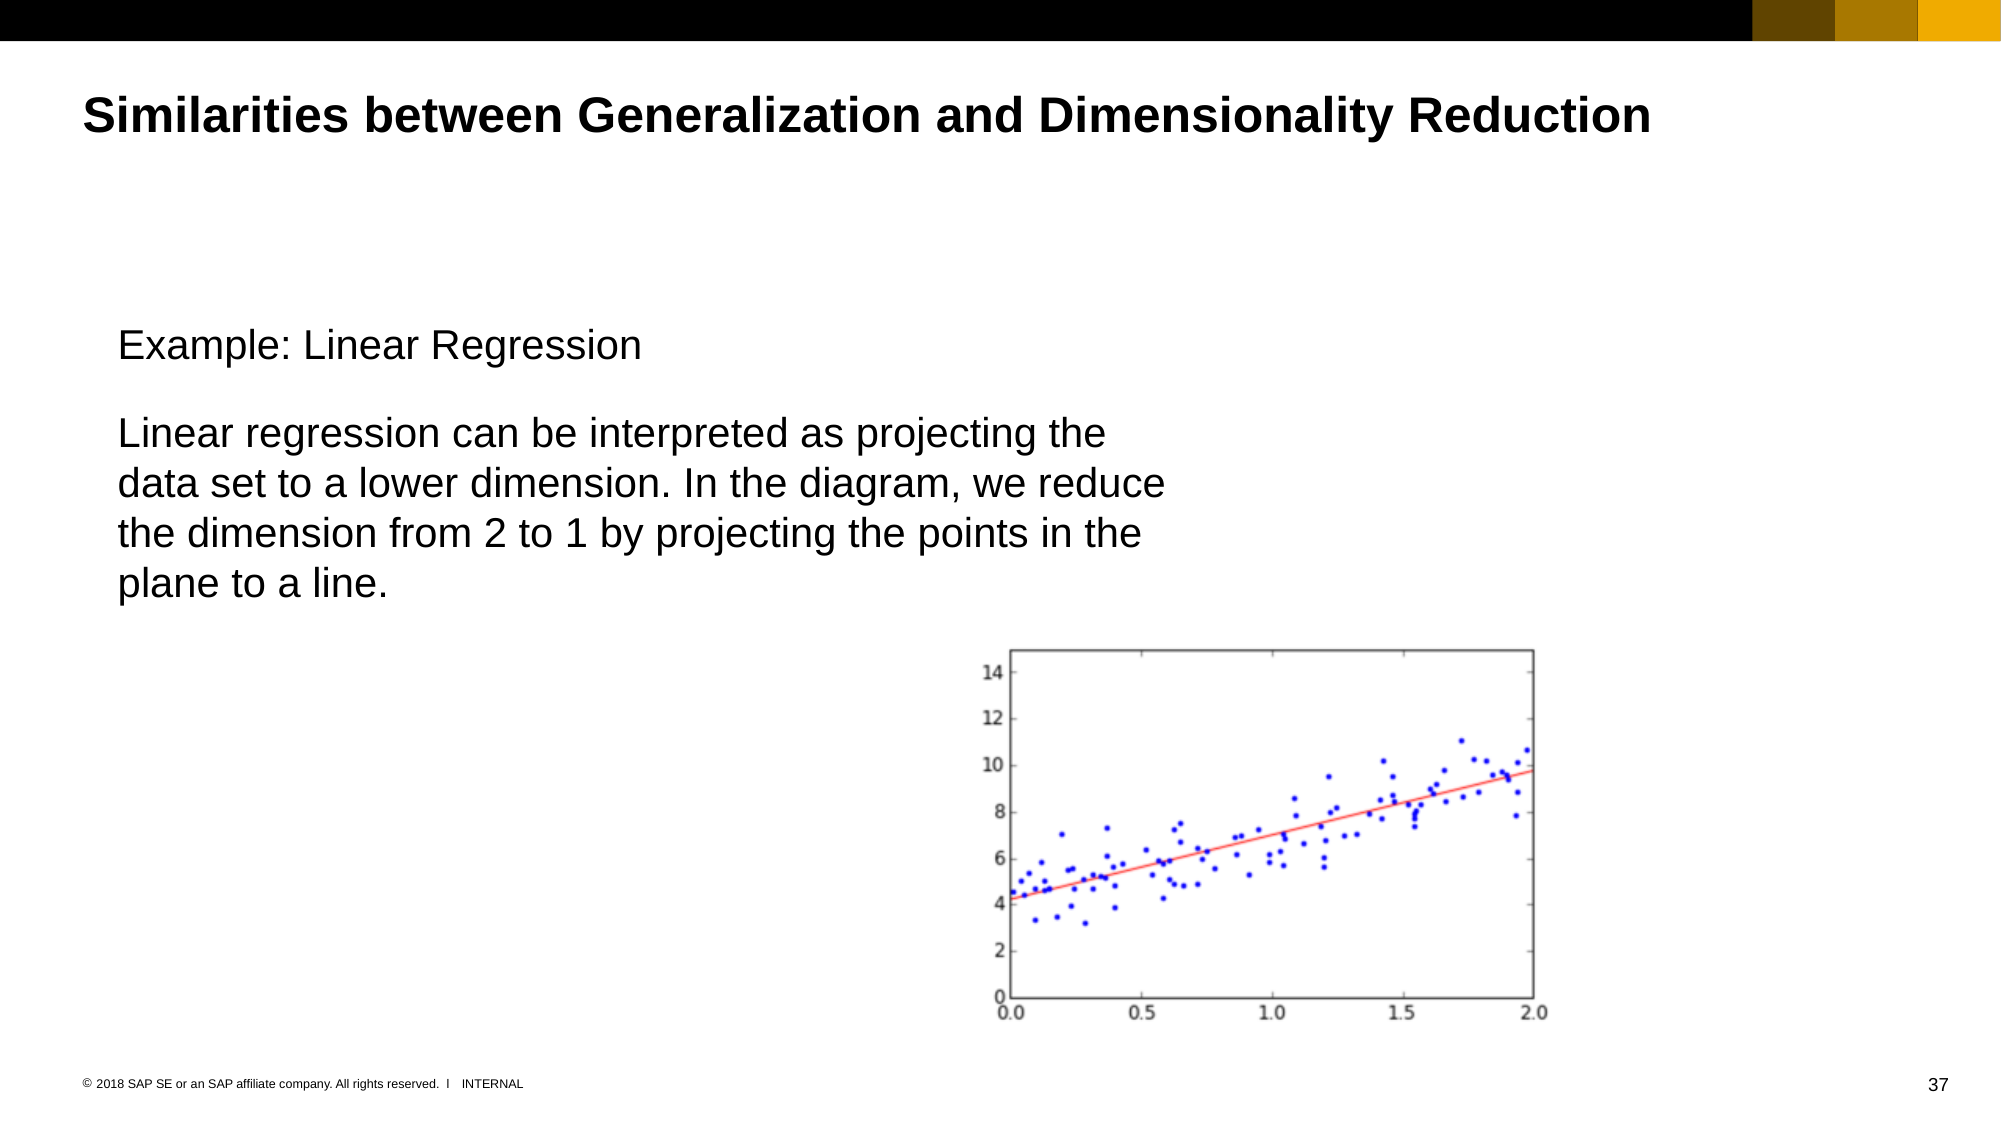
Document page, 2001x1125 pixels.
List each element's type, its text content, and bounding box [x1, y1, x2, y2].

list Example: Linear Regression Linear regression can be interpreted as projecting the data set to a lower dimension. In the diagram, we reduce the dimension from 2 to 1 by projecting the points in the plane to a line. [117, 317, 1172, 836]
title Similarities between Generalization and Dimensionality Reduction [82, 82, 1918, 144]
picture [969, 636, 1563, 1034]
